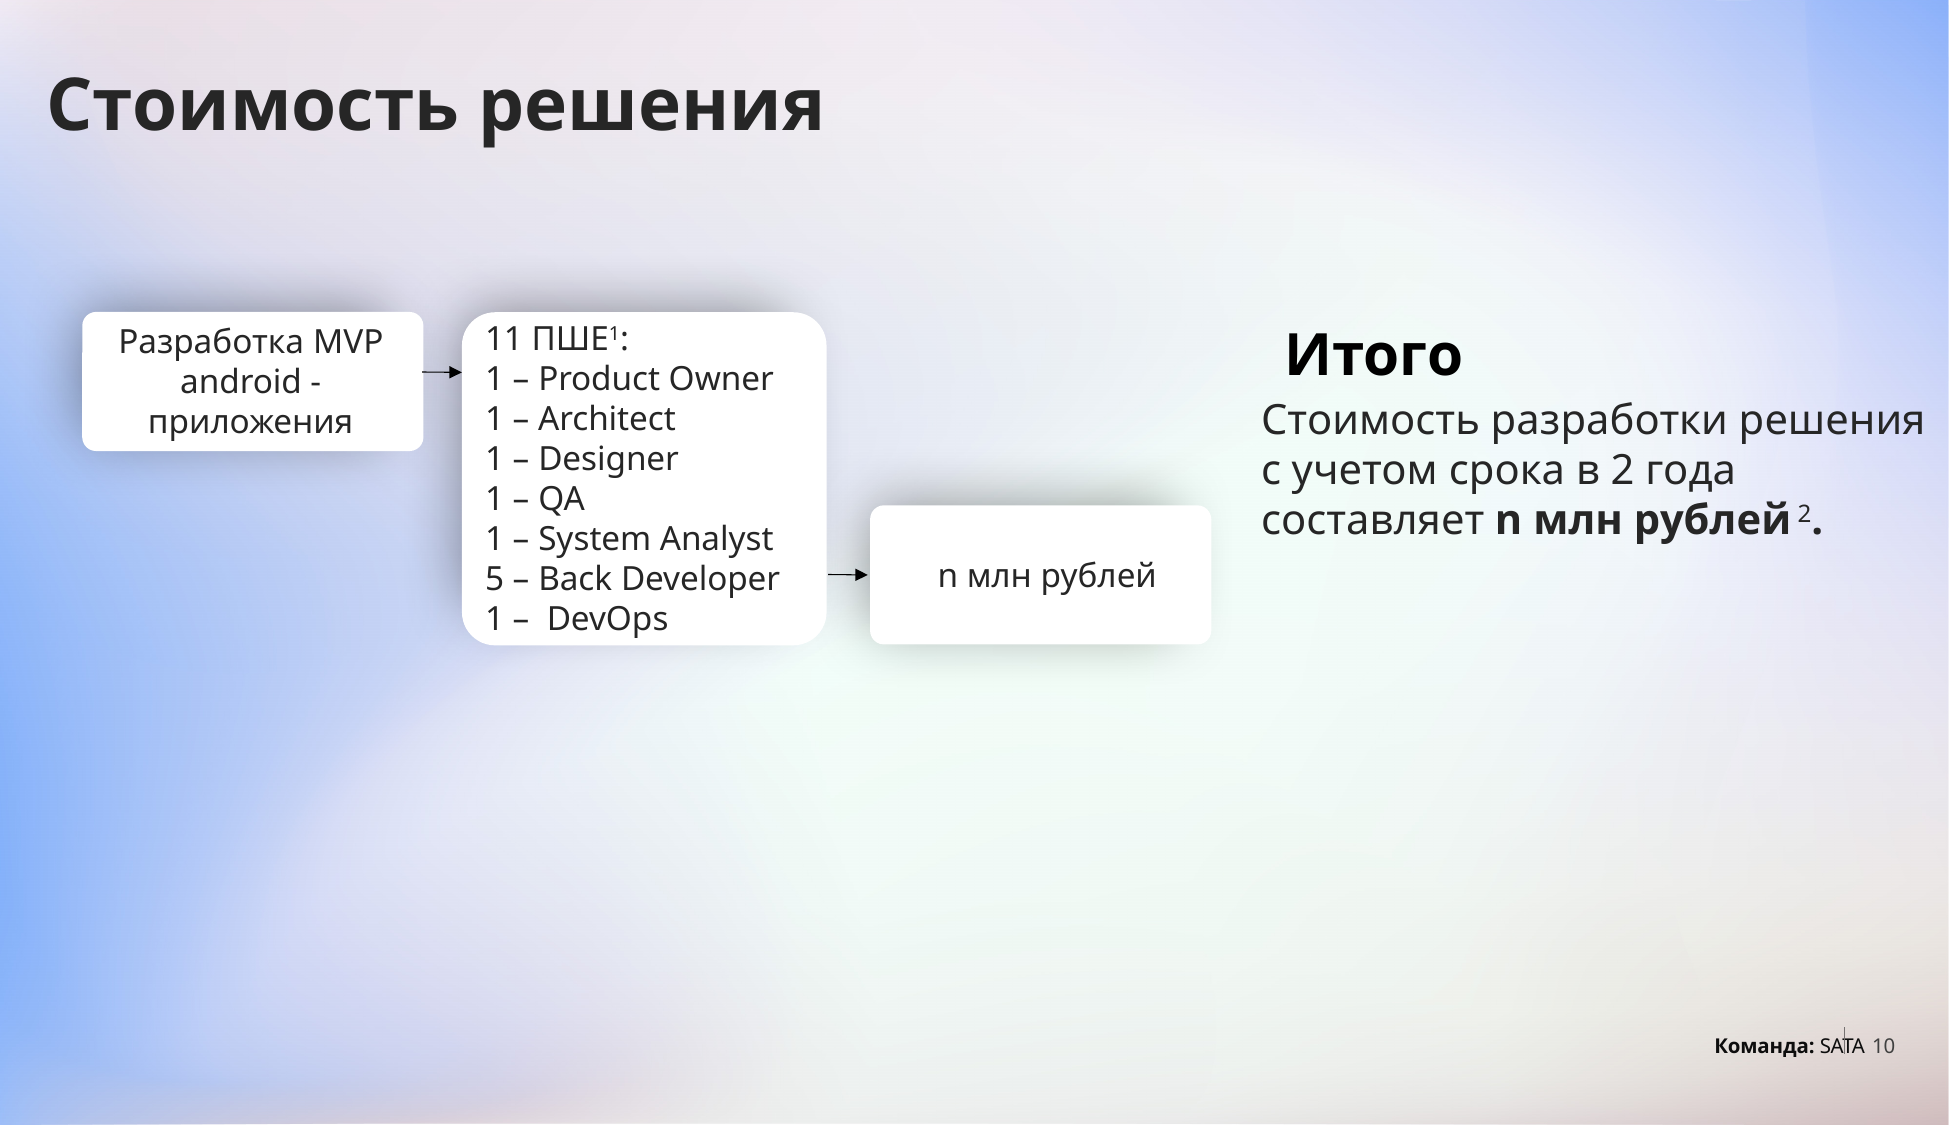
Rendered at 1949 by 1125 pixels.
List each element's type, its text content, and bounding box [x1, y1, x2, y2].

picture [0, 0, 1949, 1125]
text_box 11 ПШЕ1: 1 – Product Owner 1 – Architect 1 – Designer 1 – QA 1 – System Analyst 5 – Back Developer 1 – DevOps [470, 310, 836, 645]
text_box Стоимость разработки решения с учетом срока в 2 года составляет n млн рублей 2. [1246, 385, 1949, 551]
text_box Стоимость решения [12, 59, 1808, 154]
text_box [869, 504, 1213, 646]
text_box Разработка MVP android -приложения [80, 313, 422, 448]
text_box [85, 448, 420, 453]
text_box n млн рублей [876, 547, 1219, 602]
text_box Итого [1269, 309, 1478, 385]
text_box [460, 322, 470, 636]
text_box 10 [1857, 1025, 1932, 1065]
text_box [1638, 1025, 1845, 1066]
